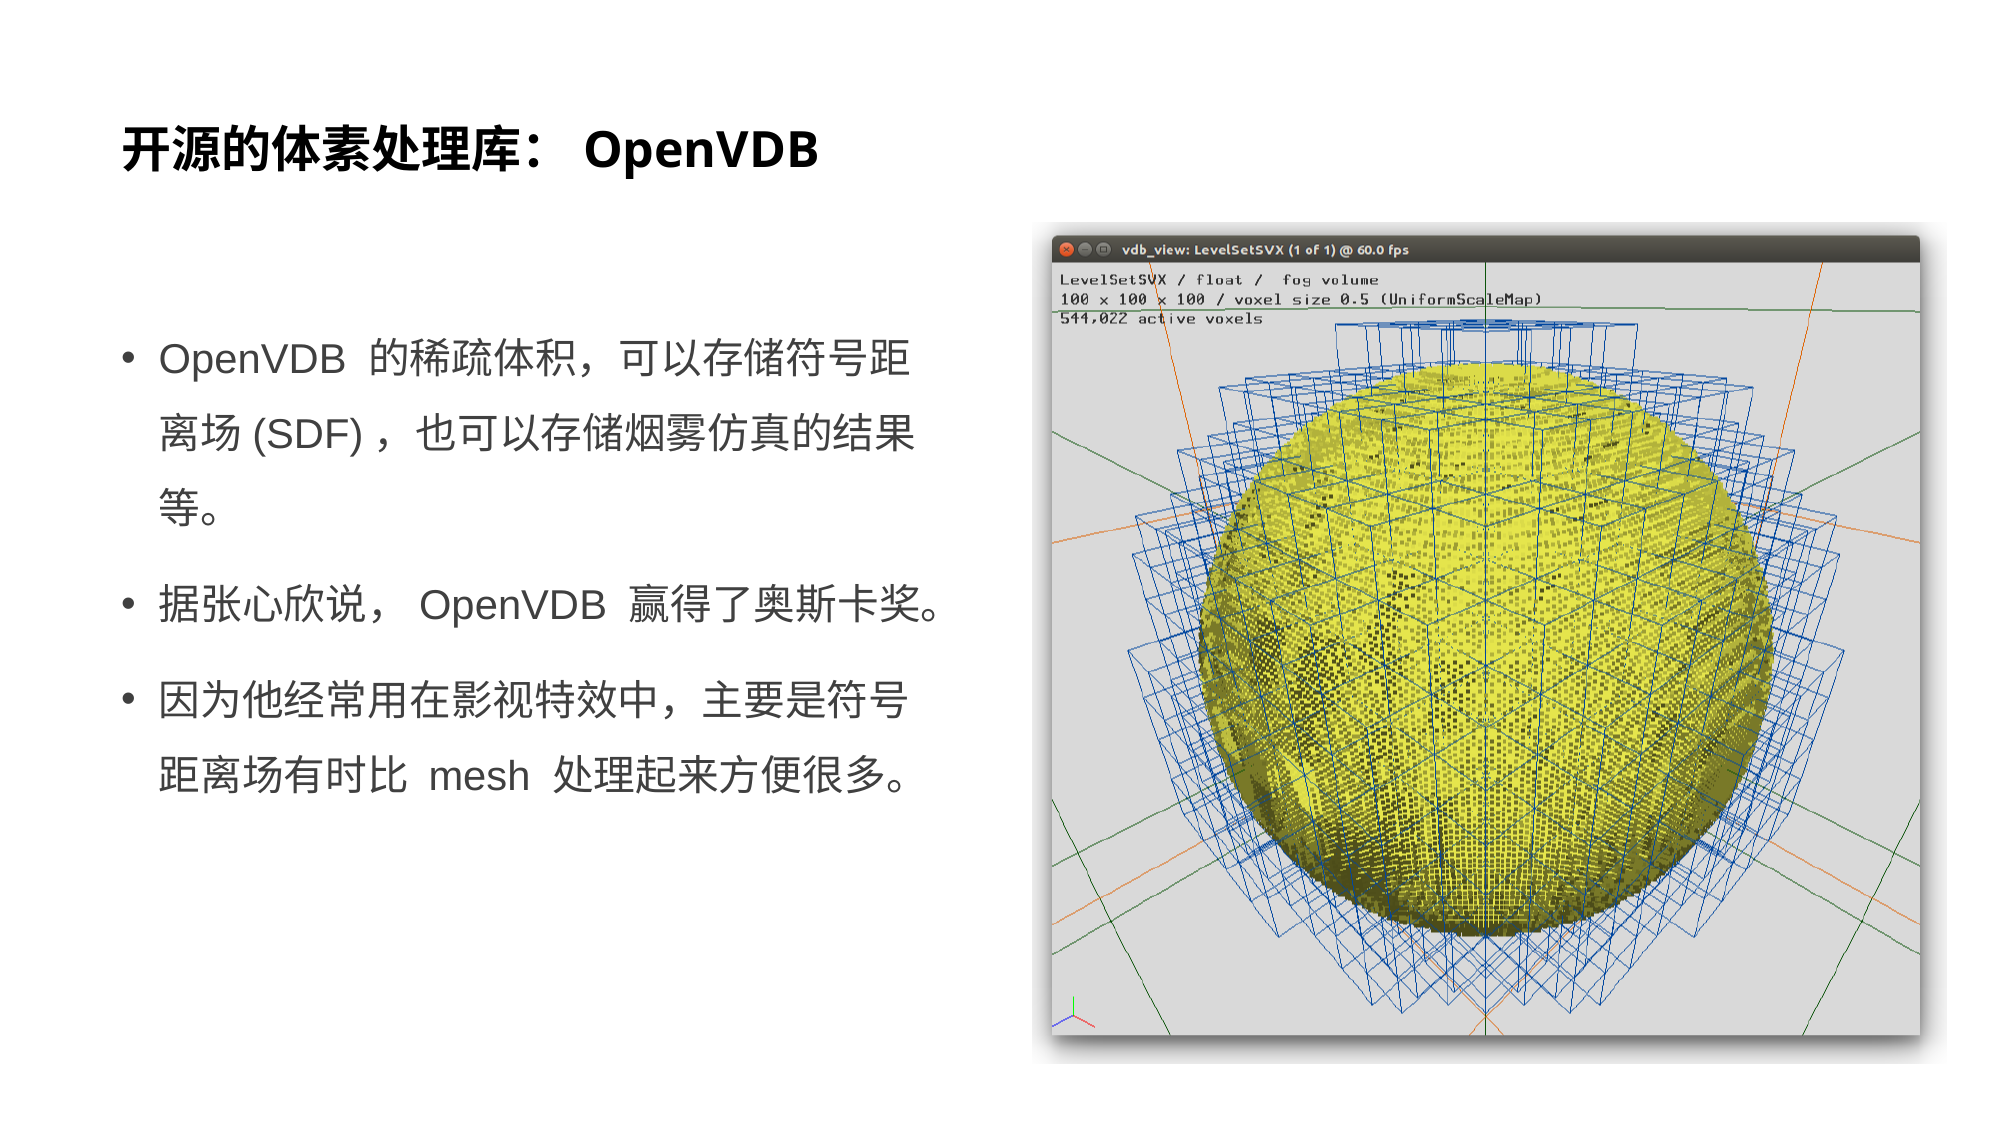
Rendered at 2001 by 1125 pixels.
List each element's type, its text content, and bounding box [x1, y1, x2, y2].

title 开源的体素处理库：OpenVDB [106, 42, 1832, 260]
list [1032, 222, 1947, 1064]
list OpenVDB 的稀疏体积，可以存储符号距离场(SDF)，也可以存储烟雾仿真的结果等。 据张心欣说，OpenVDB 赢得了奥斯卡奖。 因为他经常用在影视特效中，主要是符号距离场有时比 mesh 处理起来方便很多。 [106, 299, 957, 1014]
